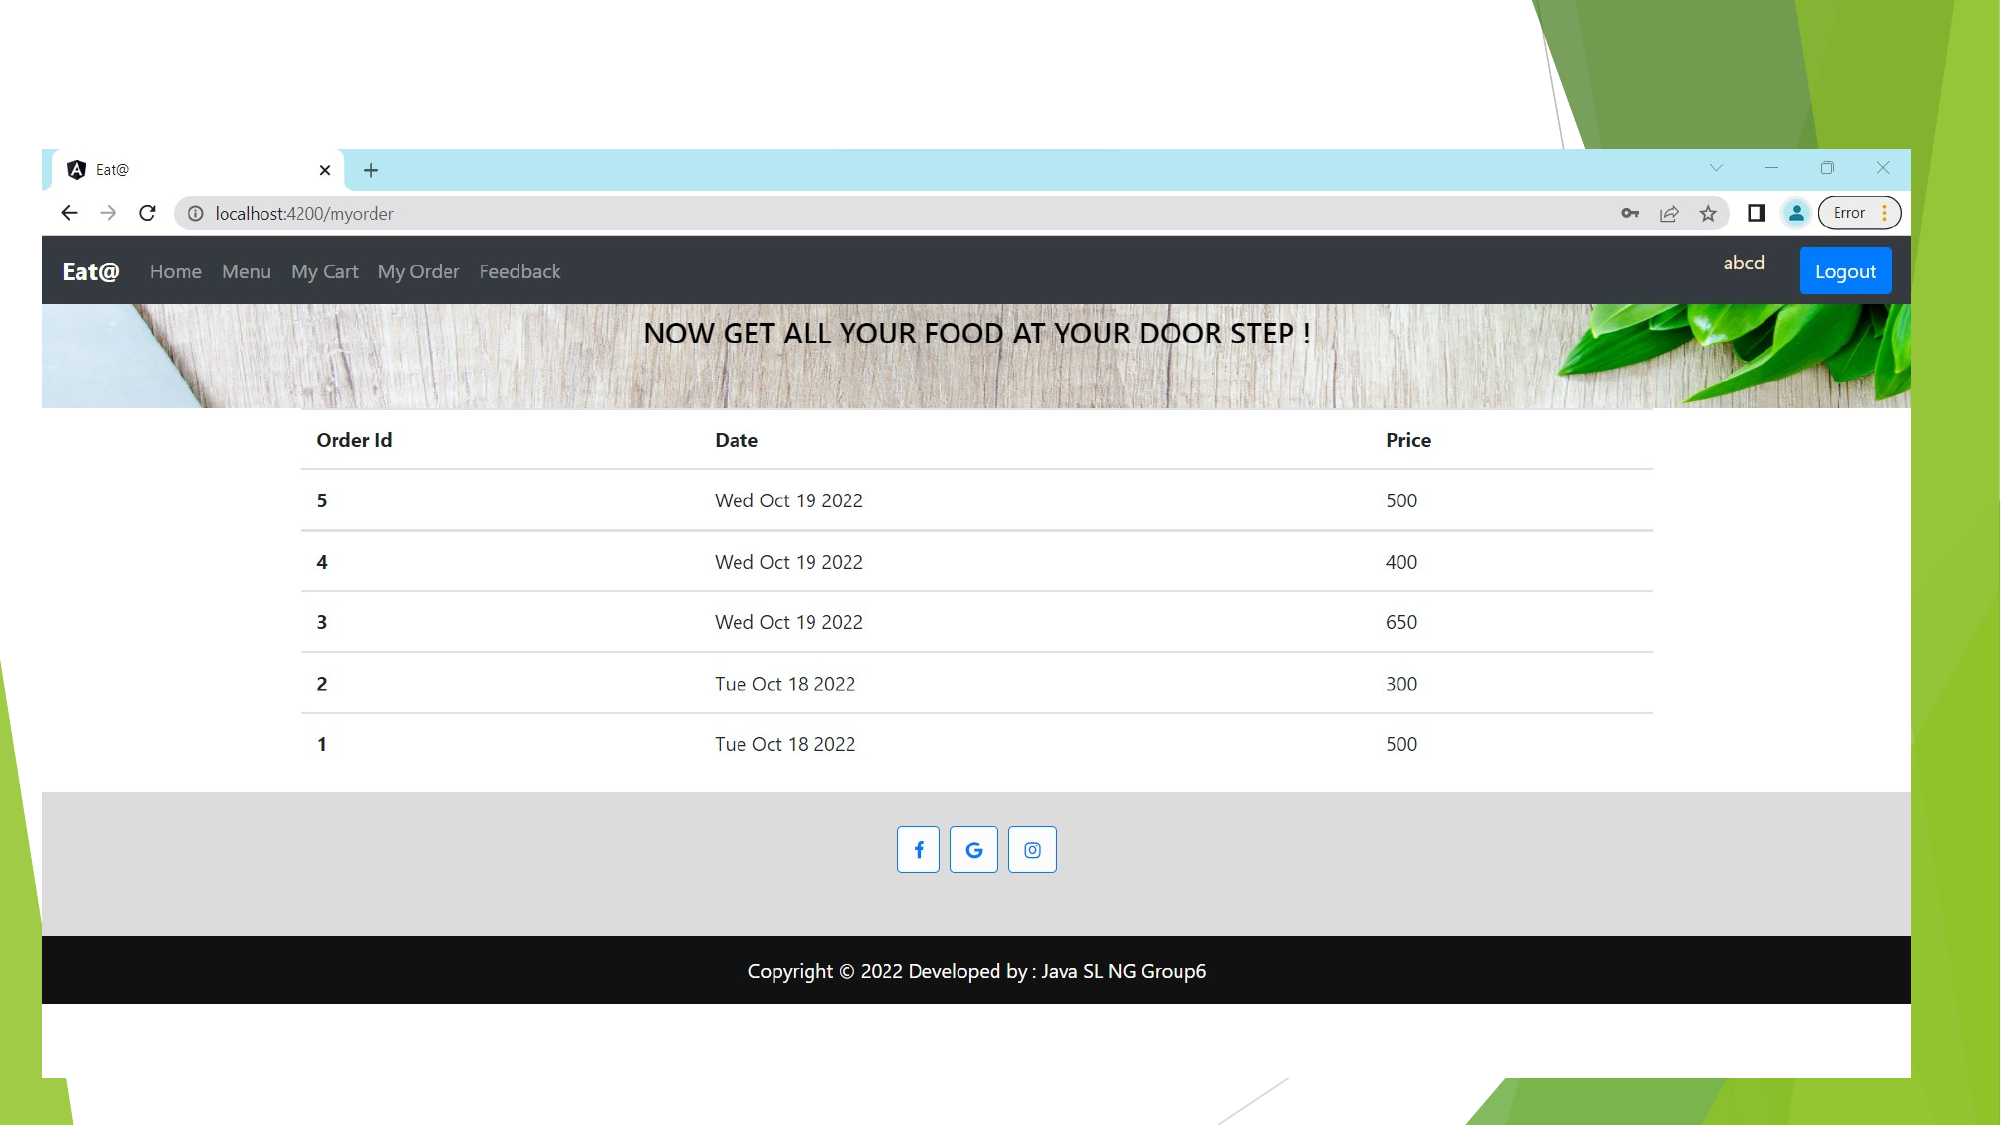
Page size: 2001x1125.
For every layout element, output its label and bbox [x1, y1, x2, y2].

picture [41, 149, 1912, 1078]
